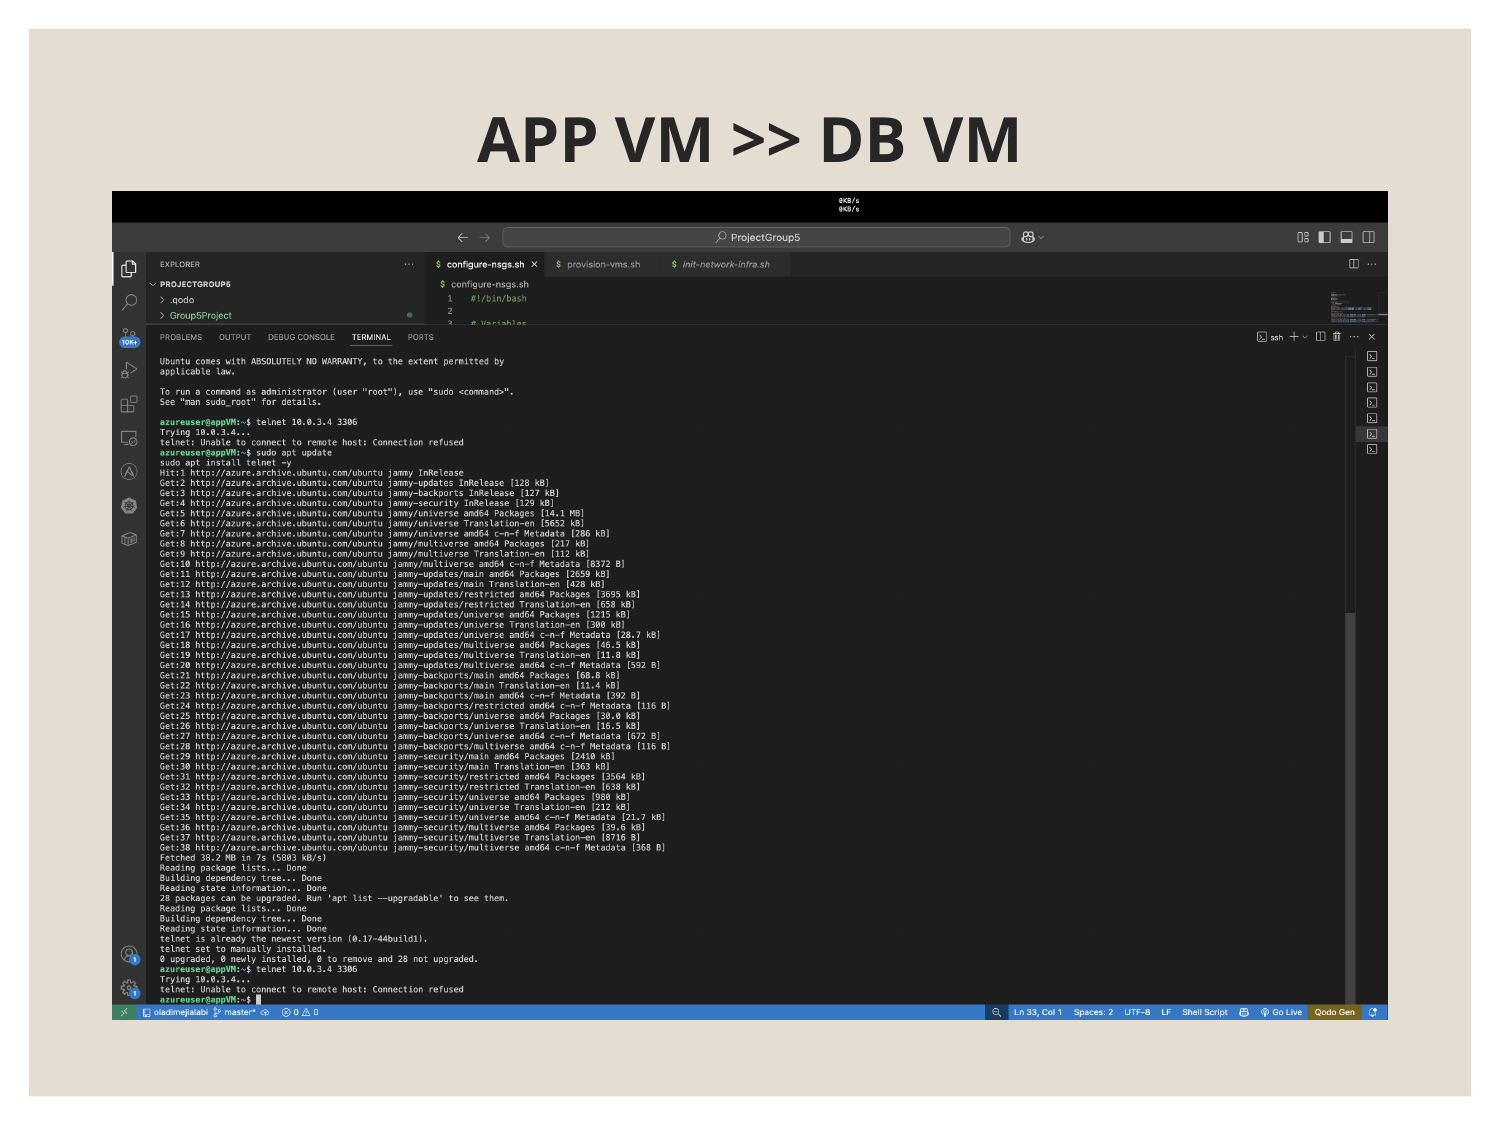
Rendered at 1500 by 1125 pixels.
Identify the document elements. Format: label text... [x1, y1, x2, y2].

title APP VM >> DB VM [120, 105, 1380, 179]
picture [112, 191, 1388, 1020]
